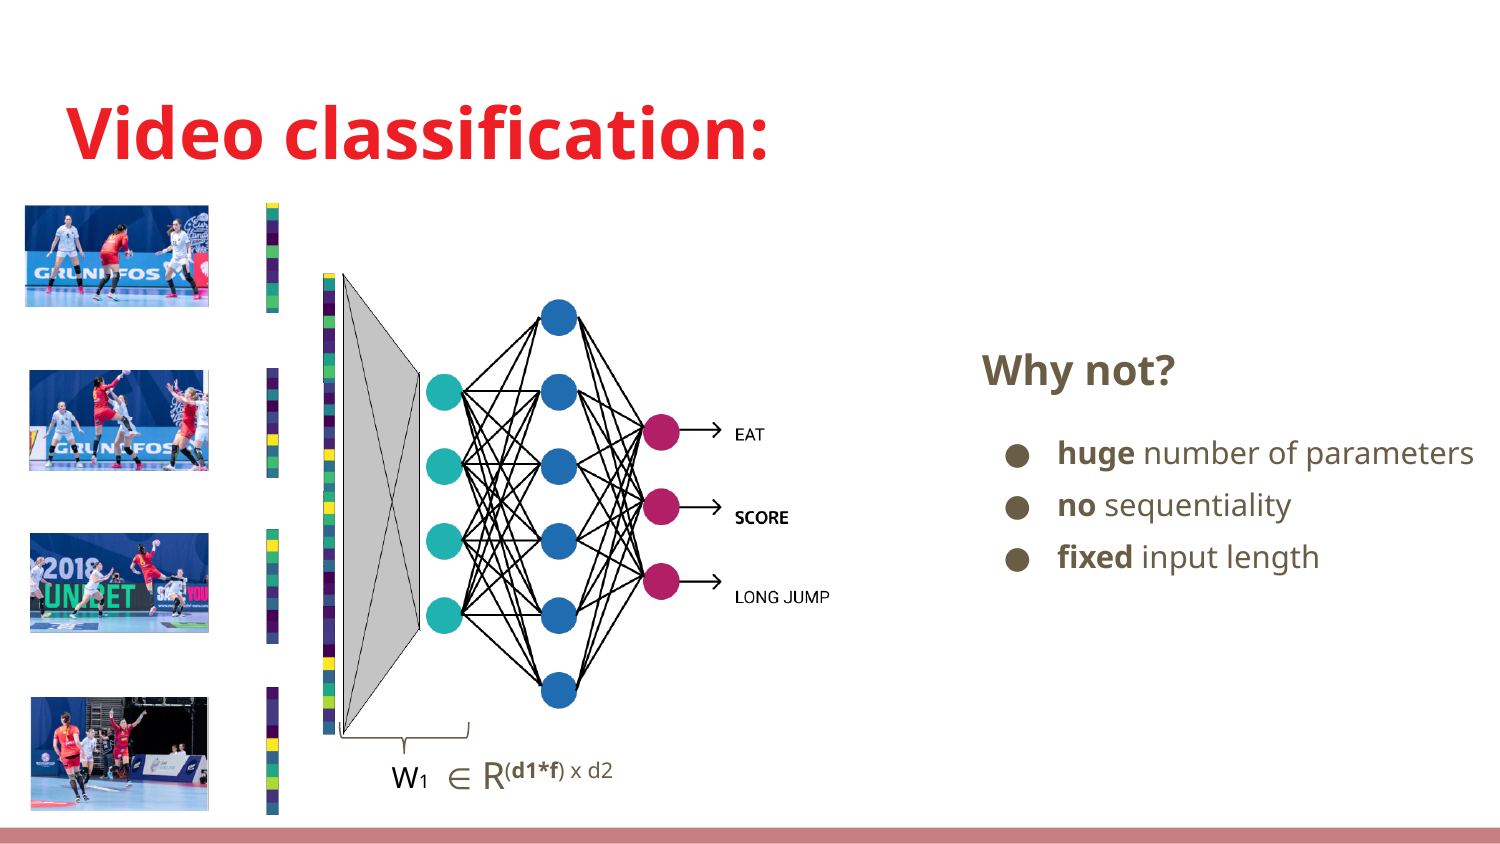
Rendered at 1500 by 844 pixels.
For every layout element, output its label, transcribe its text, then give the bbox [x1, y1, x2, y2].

list Why not? huge number of parameters no sequentiality fixed input length [967, 308, 1500, 629]
title Video classification: [51, 72, 1449, 189]
picture [24, 202, 857, 815]
